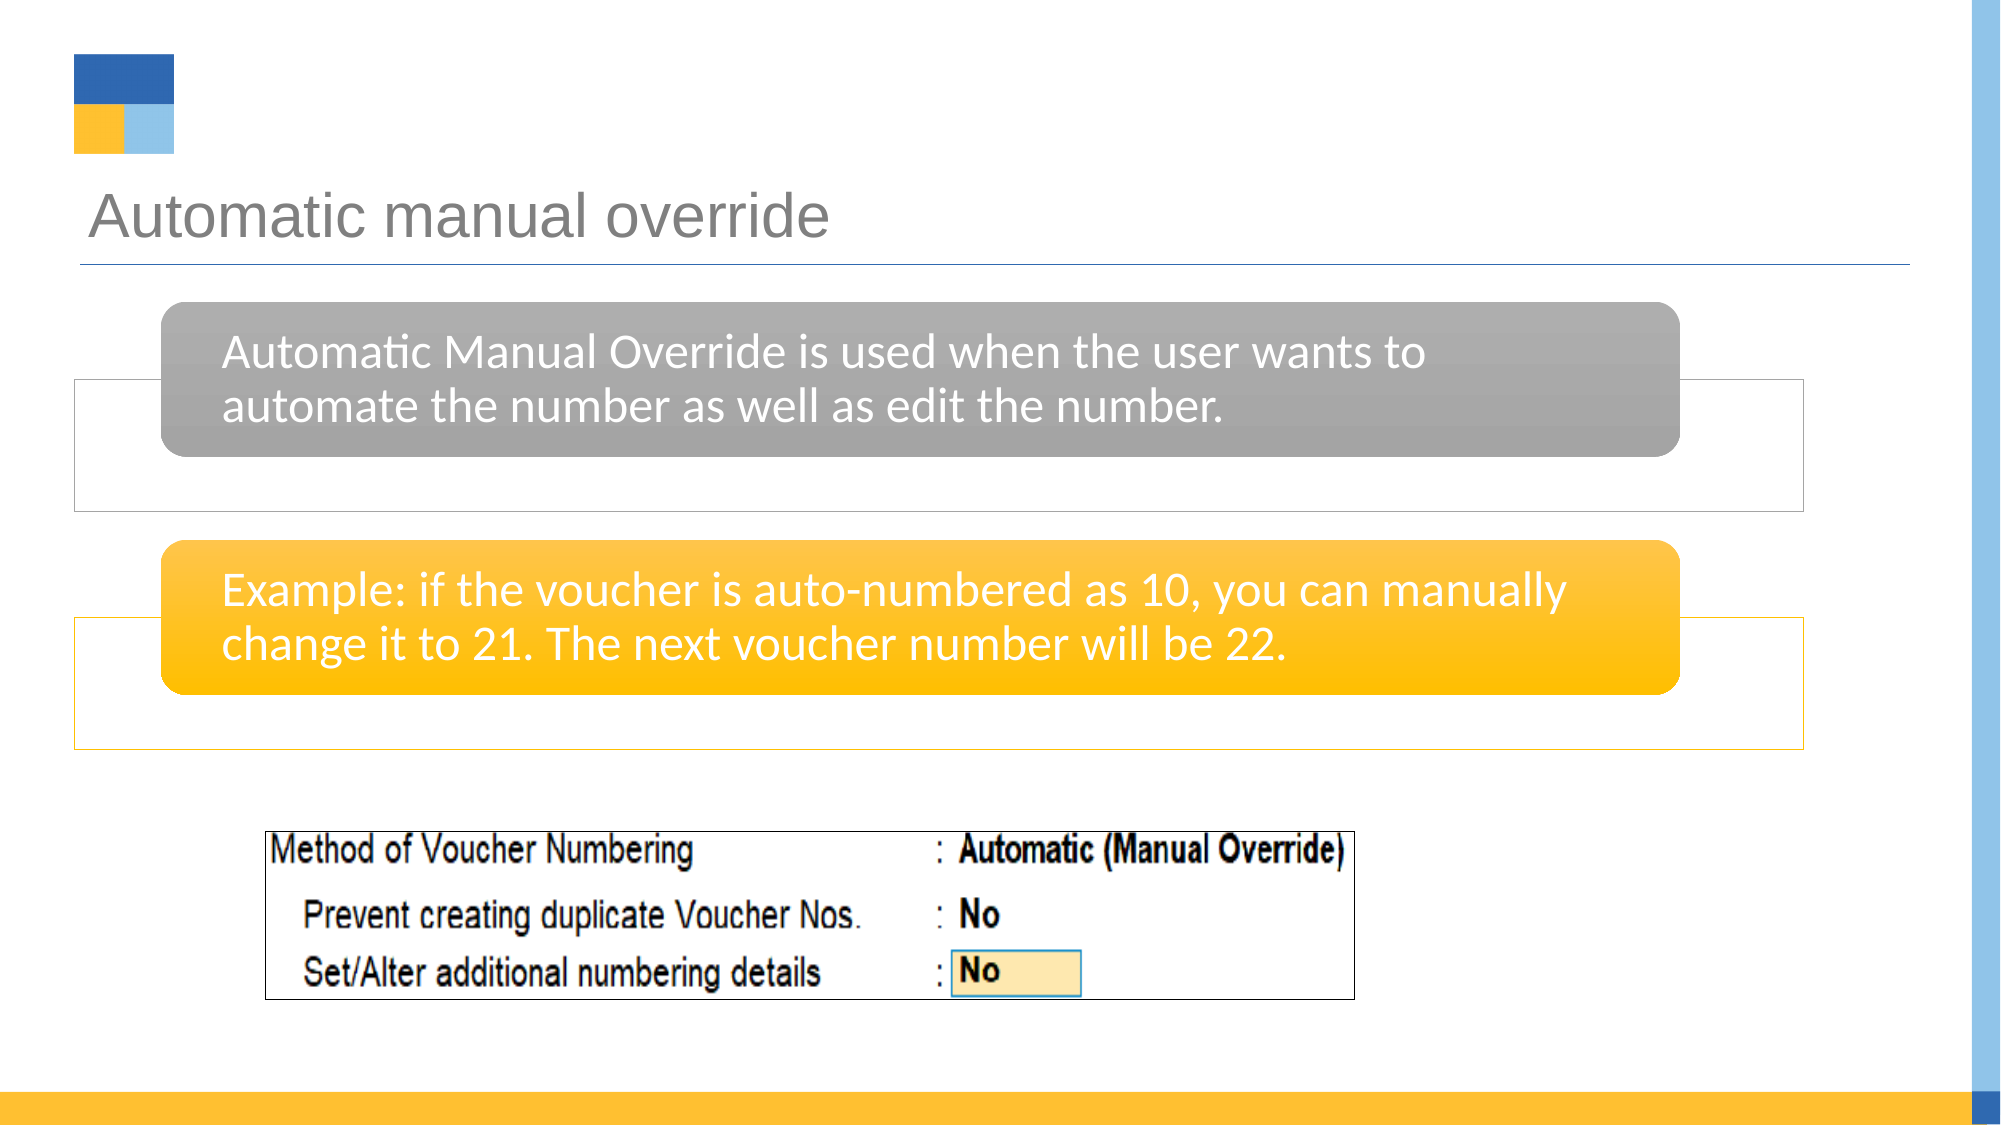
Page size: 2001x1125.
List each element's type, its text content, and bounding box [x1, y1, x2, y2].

title Automatic manual override [74, 176, 1904, 251]
picture [265, 831, 1355, 1000]
picture [74, 54, 174, 154]
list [74, 295, 1804, 756]
